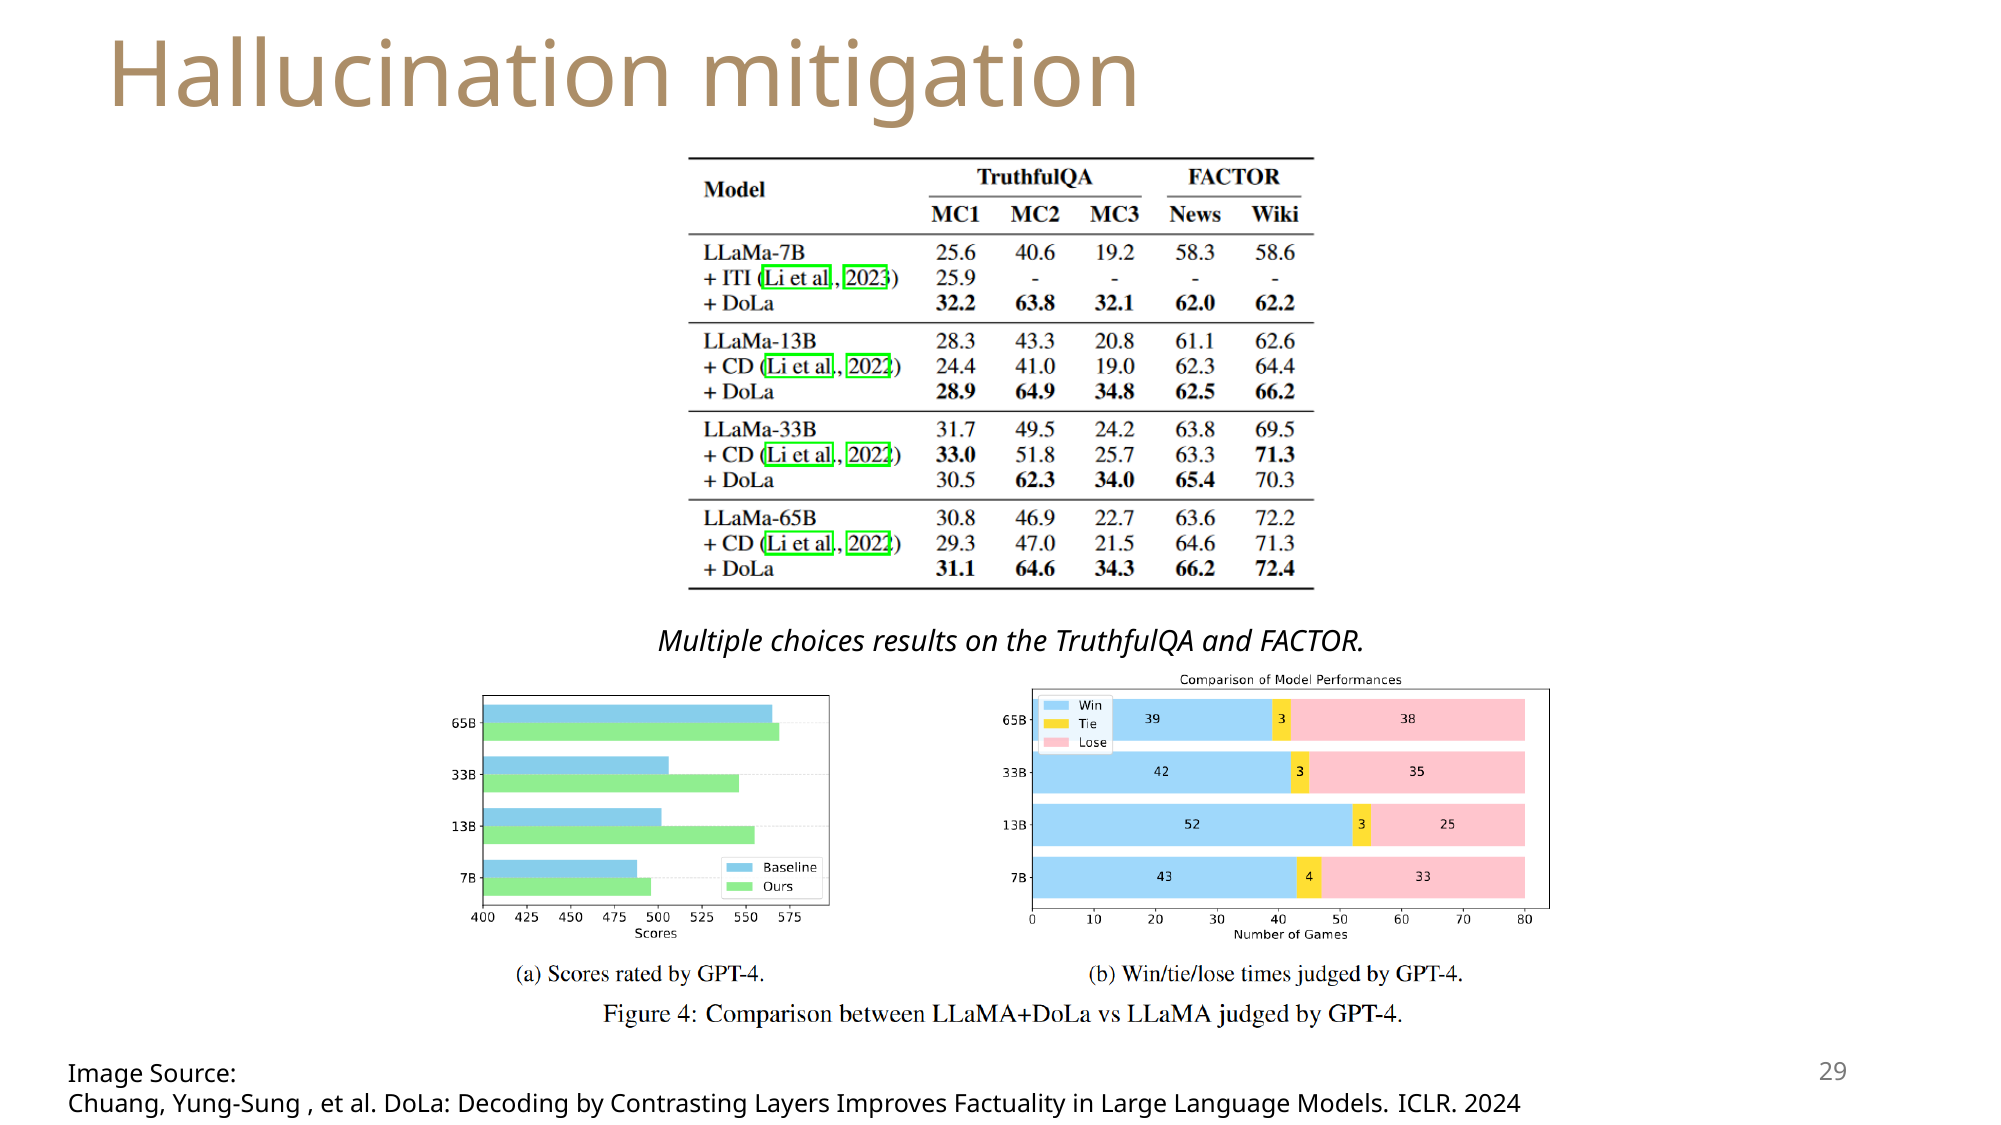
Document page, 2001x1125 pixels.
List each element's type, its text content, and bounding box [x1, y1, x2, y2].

text_box Multiple choices results on the TruthfulQA and FACTOR. [642, 614, 1413, 665]
slide_number 29 [1412, 1042, 1863, 1103]
picture [659, 151, 1341, 597]
text_box Image Source: Chuang, Yung-Sung , et al. DoLa: Decoding by Contrasting Layers Improves Factuality in Large Language Models. ICLR. 2024 [53, 1050, 1760, 1125]
picture [417, 671, 1583, 1040]
text_box Hallucination mitigation [91, 4, 1900, 149]
